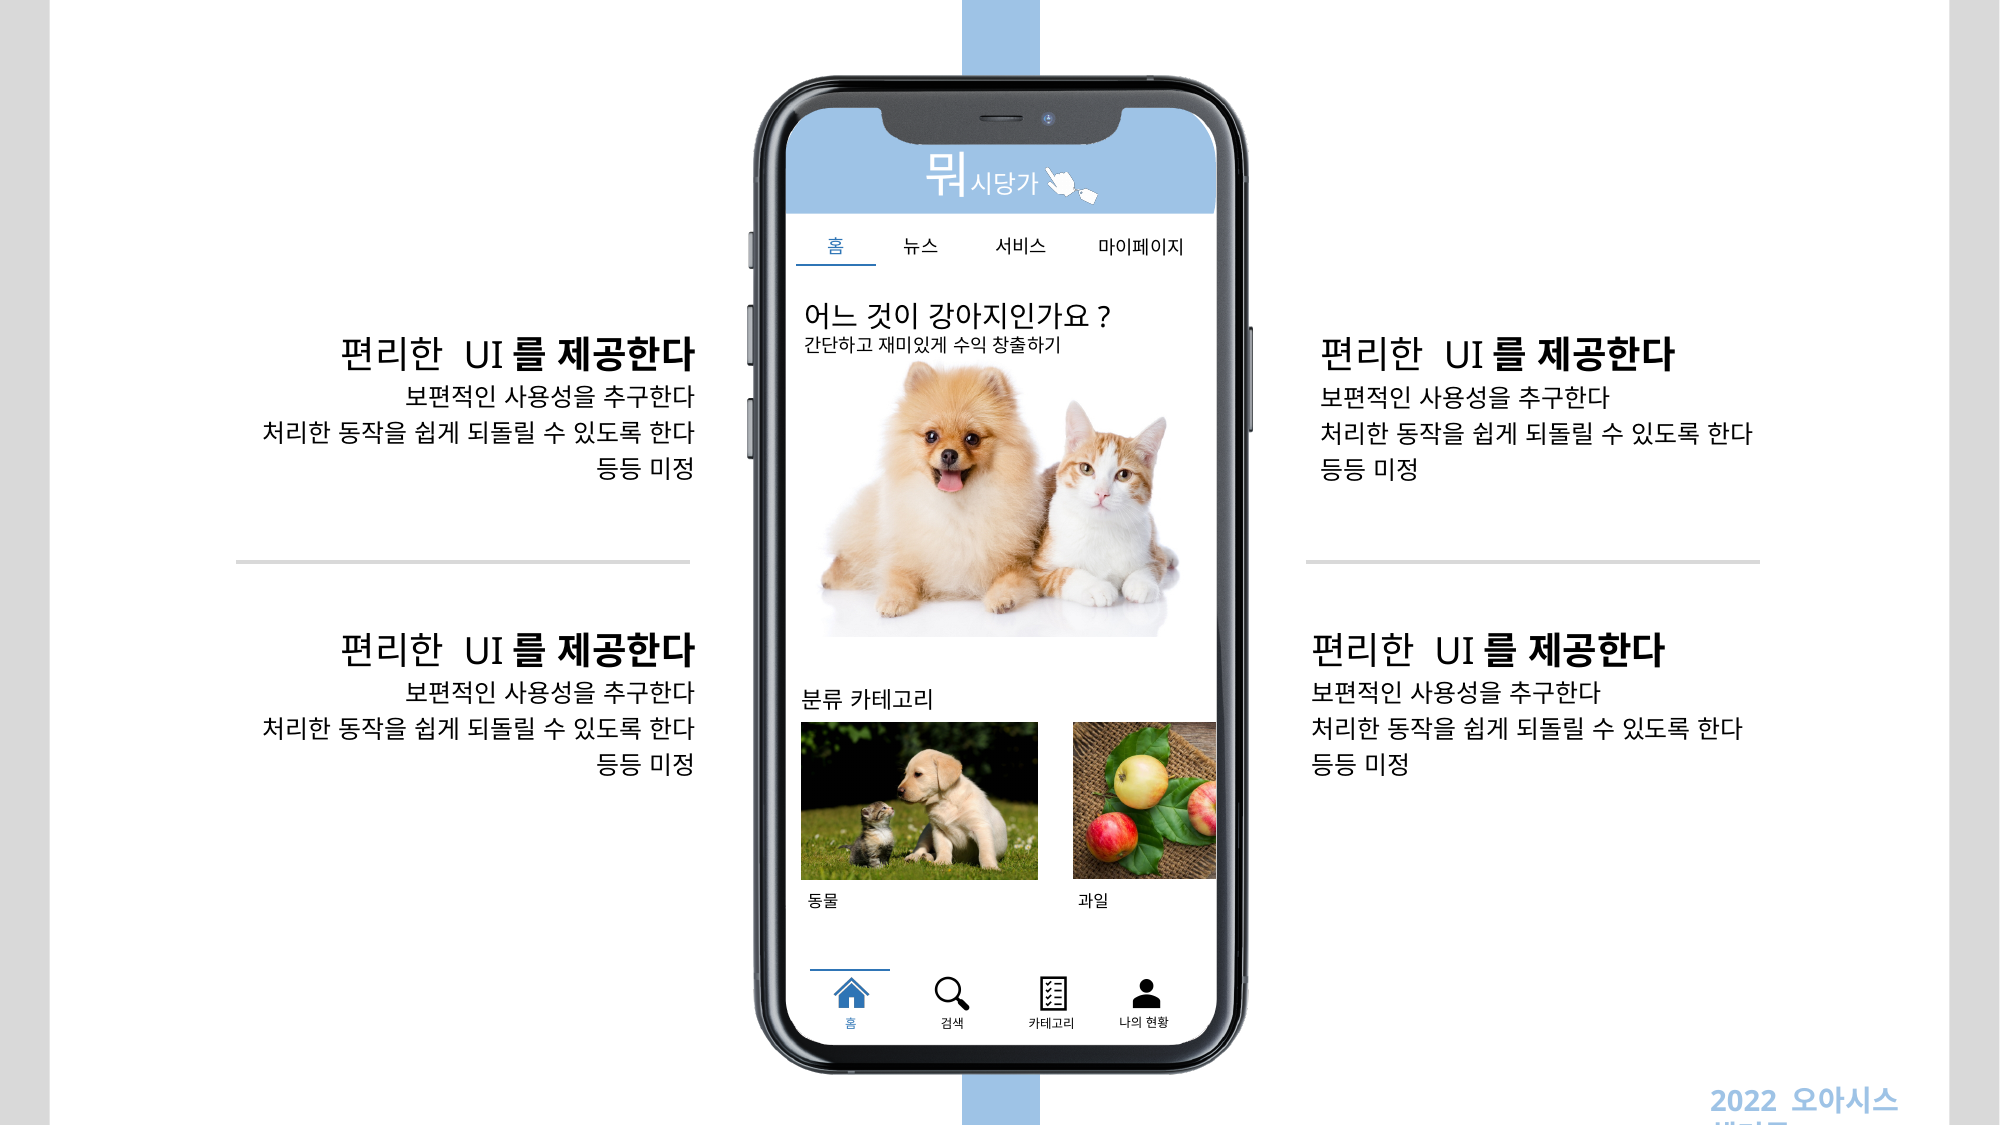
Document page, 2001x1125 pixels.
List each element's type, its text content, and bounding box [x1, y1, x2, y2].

text_box 편리한 UI를 제공한다 보편적인 사용성을 추구한다 처리한 동작을 쉽게 되돌릴 수 있도록 한다 등등 미정 [1296, 610, 1920, 787]
text_box [961, 0, 1041, 75]
text_box [961, 1075, 1041, 1125]
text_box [747, 75, 1253, 1075]
text_box 편리한 UI를 제공한다 보편적인 사용성을 추구한다 처리한 동작을 쉽게 되돌릴 수 있도록 한다 등등 미정 [1305, 314, 1929, 492]
text_box 편리한 UI를 제공한다 보편적인 사용성을 추구한다 처리한 동작을 쉽게 되돌릴 수 있도록 한다 등등 미정 [88, 314, 711, 491]
text_box [0, 0, 51, 1125]
text_box 편리한 UI를 제공한다 보편적인 사용성을 추구한다 처리한 동작을 쉽게 되돌릴 수 있도록 한다 등등 미정 [88, 610, 711, 787]
text_box 2022 오아시스 해커톤 [1695, 1074, 2000, 1125]
text_box [1948, 0, 2000, 1074]
